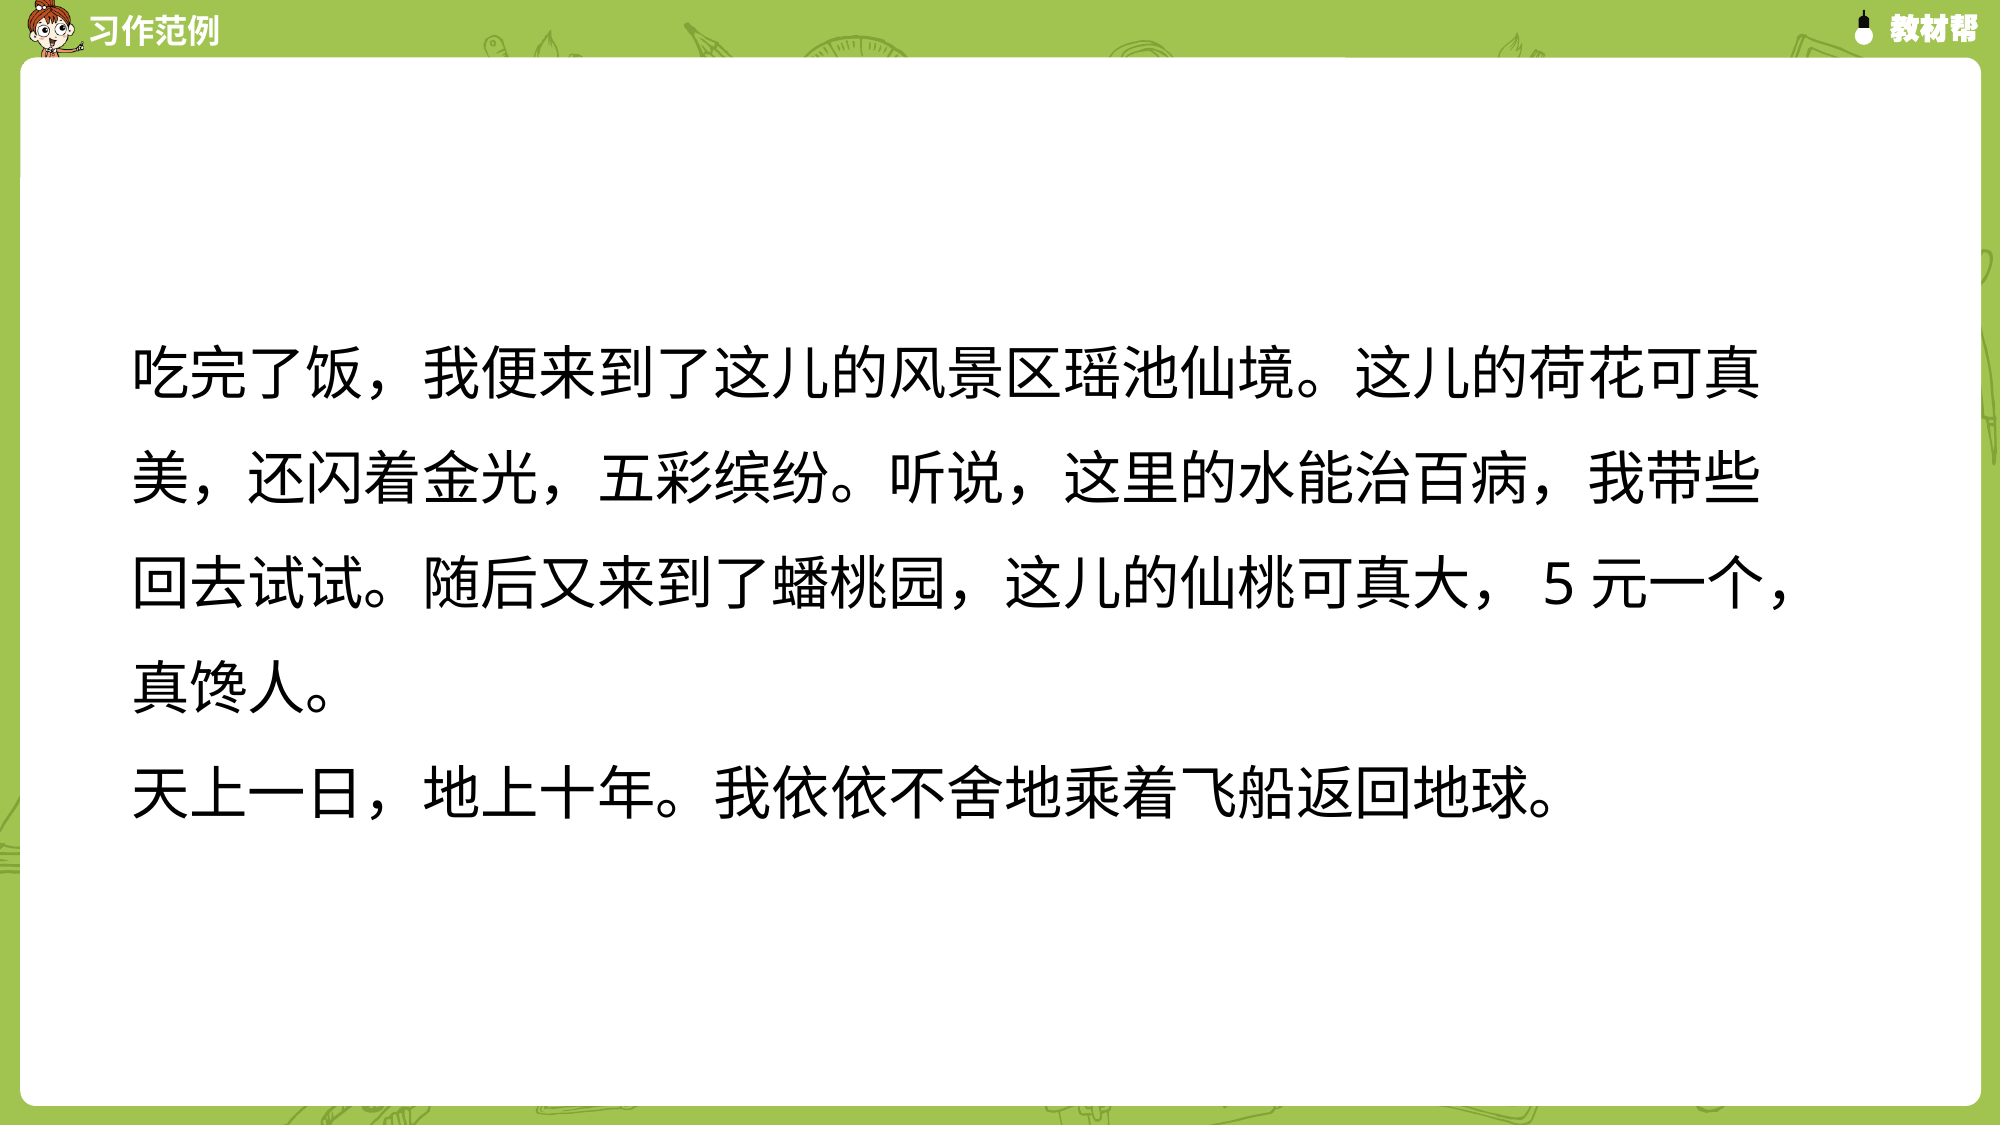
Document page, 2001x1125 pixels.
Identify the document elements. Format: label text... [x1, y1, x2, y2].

picture [23, 0, 84, 63]
text_box 吃完了饭，我便来到了这儿的风景区瑶池仙境。这儿的荷花可真美，还闪着金光，五彩缤纷。听说，这里的水能治百病，我带些回去试试。随后又来到了蟠桃园，这儿的仙桃可真大，5元一个，真馋人。 天上一日，地上十年。我依依不舍地乘着飞船返回地球。 [116, 153, 1825, 834]
